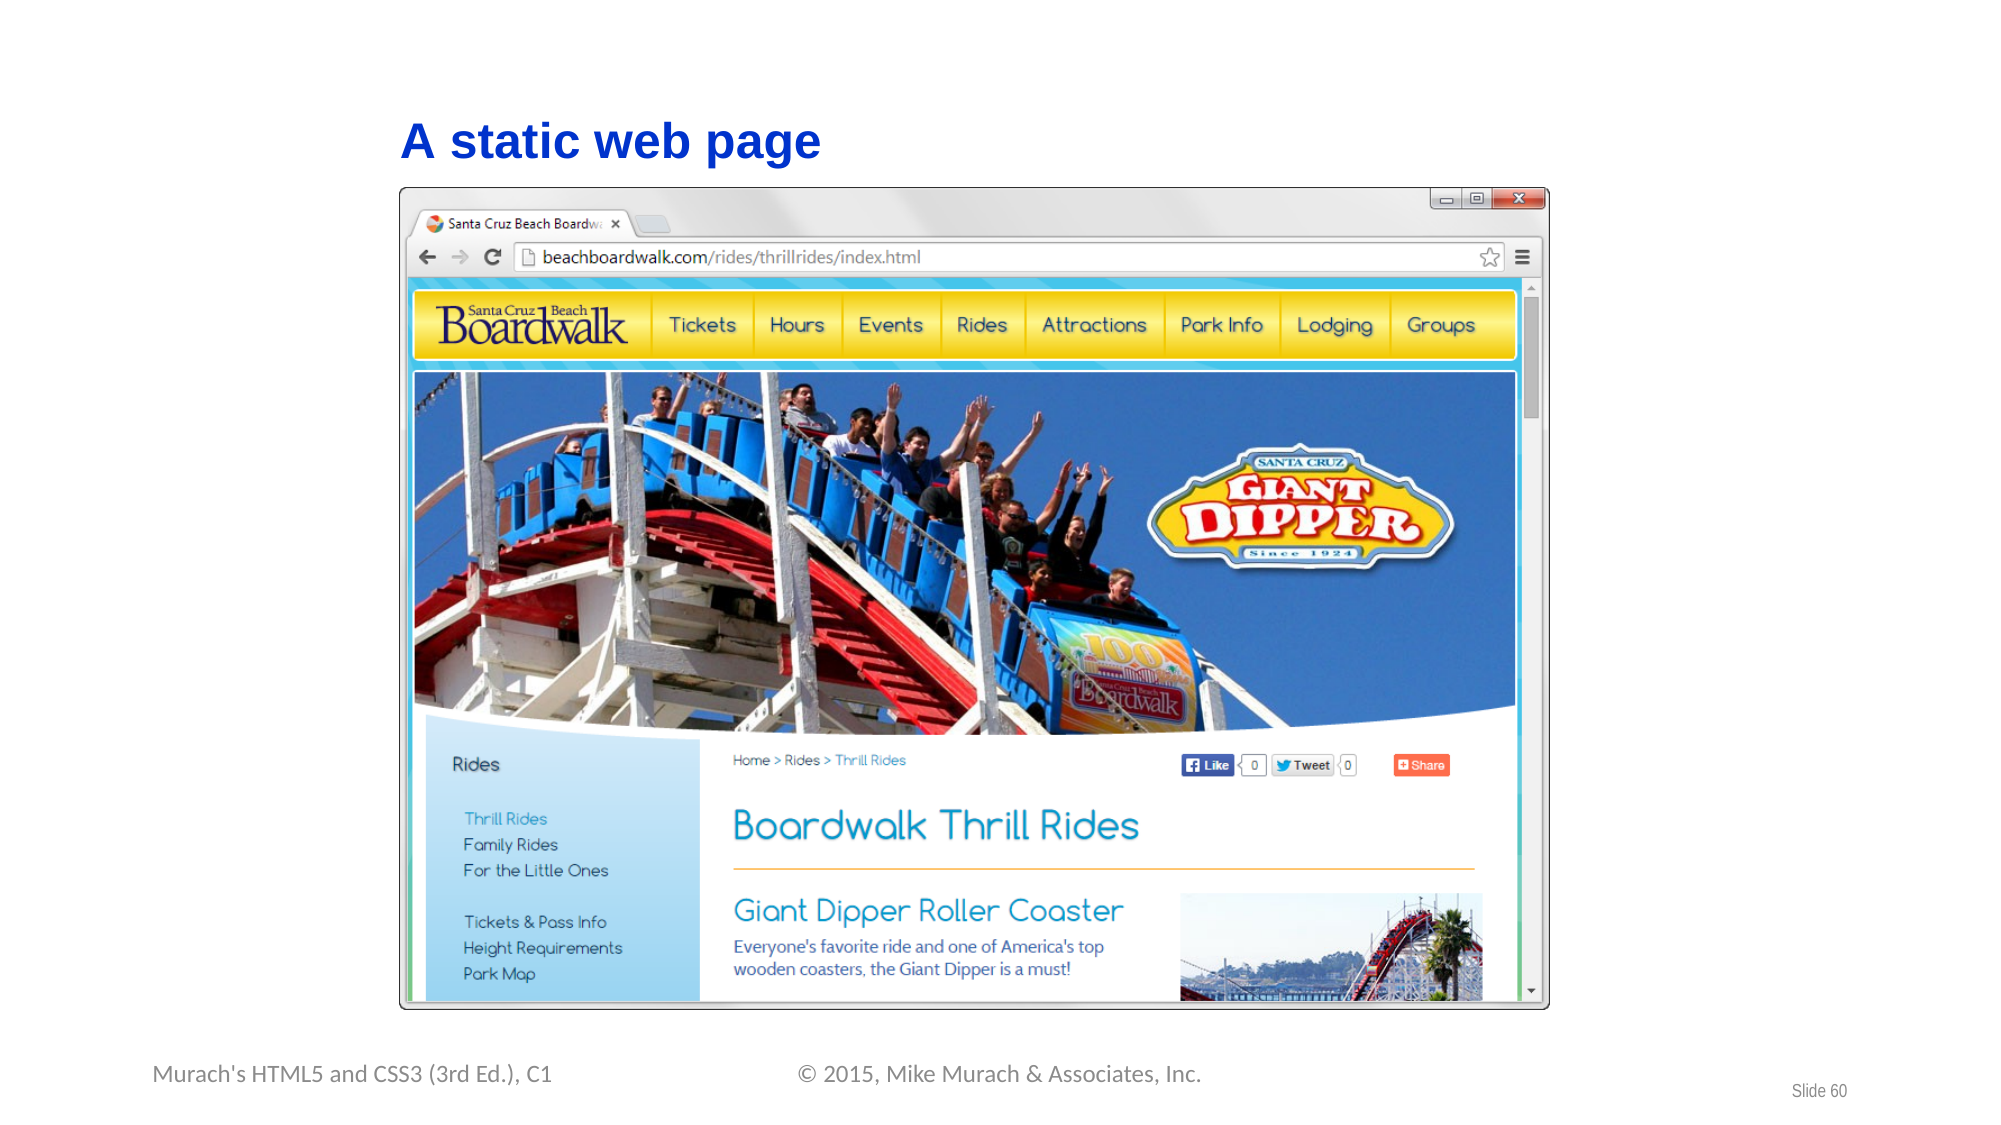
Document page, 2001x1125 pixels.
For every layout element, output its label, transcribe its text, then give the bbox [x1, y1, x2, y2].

picture [399, 187, 1550, 1010]
footer © 2015, Mike Murach & Associates, Inc. [662, 1042, 1338, 1103]
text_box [399, 112, 1598, 186]
slide_number Murach's HTML5 and CSS3 (3rd Ed.), C1 [137, 1042, 588, 1103]
slide_number Slide 60 [1412, 1042, 1863, 1103]
